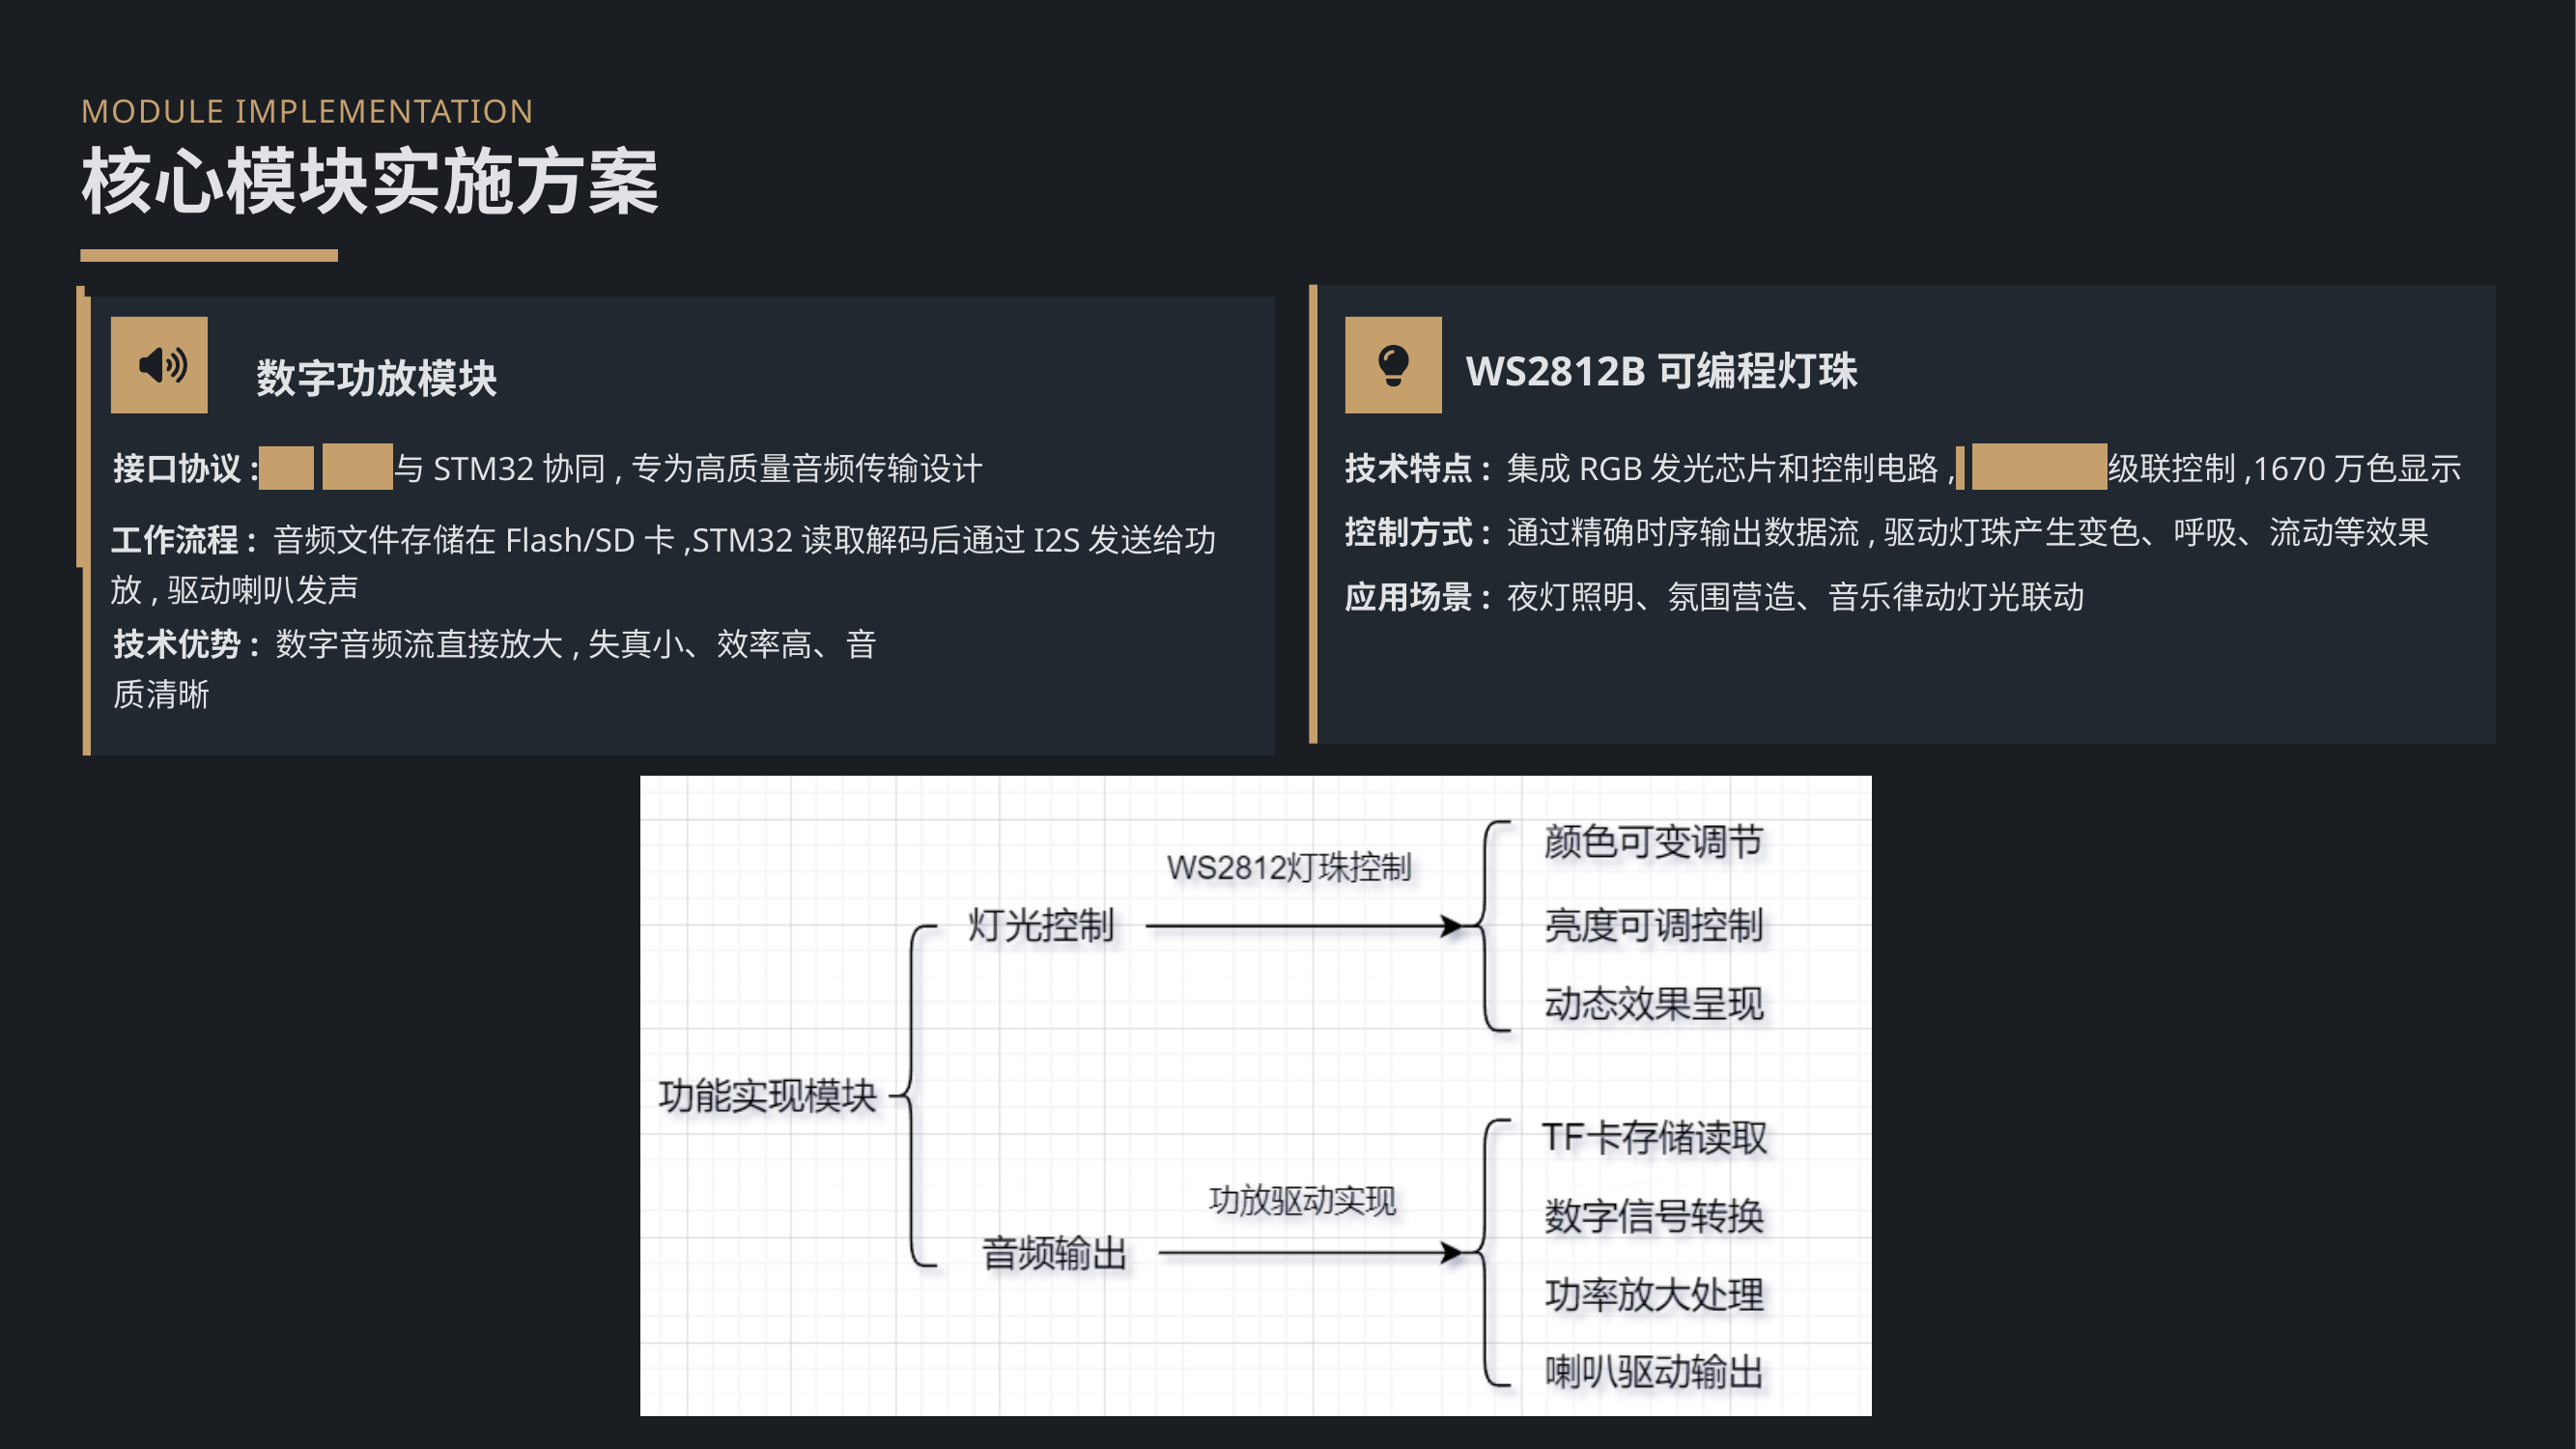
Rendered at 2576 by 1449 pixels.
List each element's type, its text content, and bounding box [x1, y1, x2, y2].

text_box [176, 347, 187, 384]
text_box 核心模块实施方案 [80, 145, 2532, 226]
text_box 接口协议: I2S接口 与STM32协同,专为高质量音频传输设计 [113, 412, 1228, 509]
text_box 控制方式: 通过精确时序输出数据流,驱动灯珠产生变色、呼吸、流动等效果 [1345, 501, 2480, 551]
picture [639, 776, 1872, 1416]
text_box [82, 297, 91, 756]
text_box [166, 358, 173, 372]
text_box [80, 249, 338, 262]
text_box [110, 316, 208, 413]
text_box [1386, 379, 1401, 387]
text_box 数字功放模块 [256, 344, 519, 401]
text_box [1317, 284, 2497, 744]
text_box [76, 285, 85, 568]
text_box 技术优势: 数字音频流直接放大,失真小、效率高、音质清晰 [113, 614, 895, 712]
text_box [91, 297, 1276, 756]
text_box [1378, 345, 1409, 376]
text_box WS2812B可编程灯珠 [1465, 336, 1877, 394]
text_box [139, 347, 162, 384]
text_box 应用场景: 夜灯照明、氛围营造、音乐律动灯光联动 [1345, 566, 2480, 615]
text_box MODULE IMPLEMENTATION [80, 80, 2511, 129]
text_box [1345, 316, 1442, 413]
text_box [1309, 284, 1317, 744]
text_box 技术特点: 集成RGB发光芯片和控制电路, 单线时序 级联控制,1670万色显示 [1345, 437, 2480, 486]
text_box 工作流程: 音频文件存储在Flash/SD卡,STM32读取解码后通过I2S发送给功放,驱动喇叭发声 [110, 509, 1228, 607]
text_box [171, 353, 181, 378]
